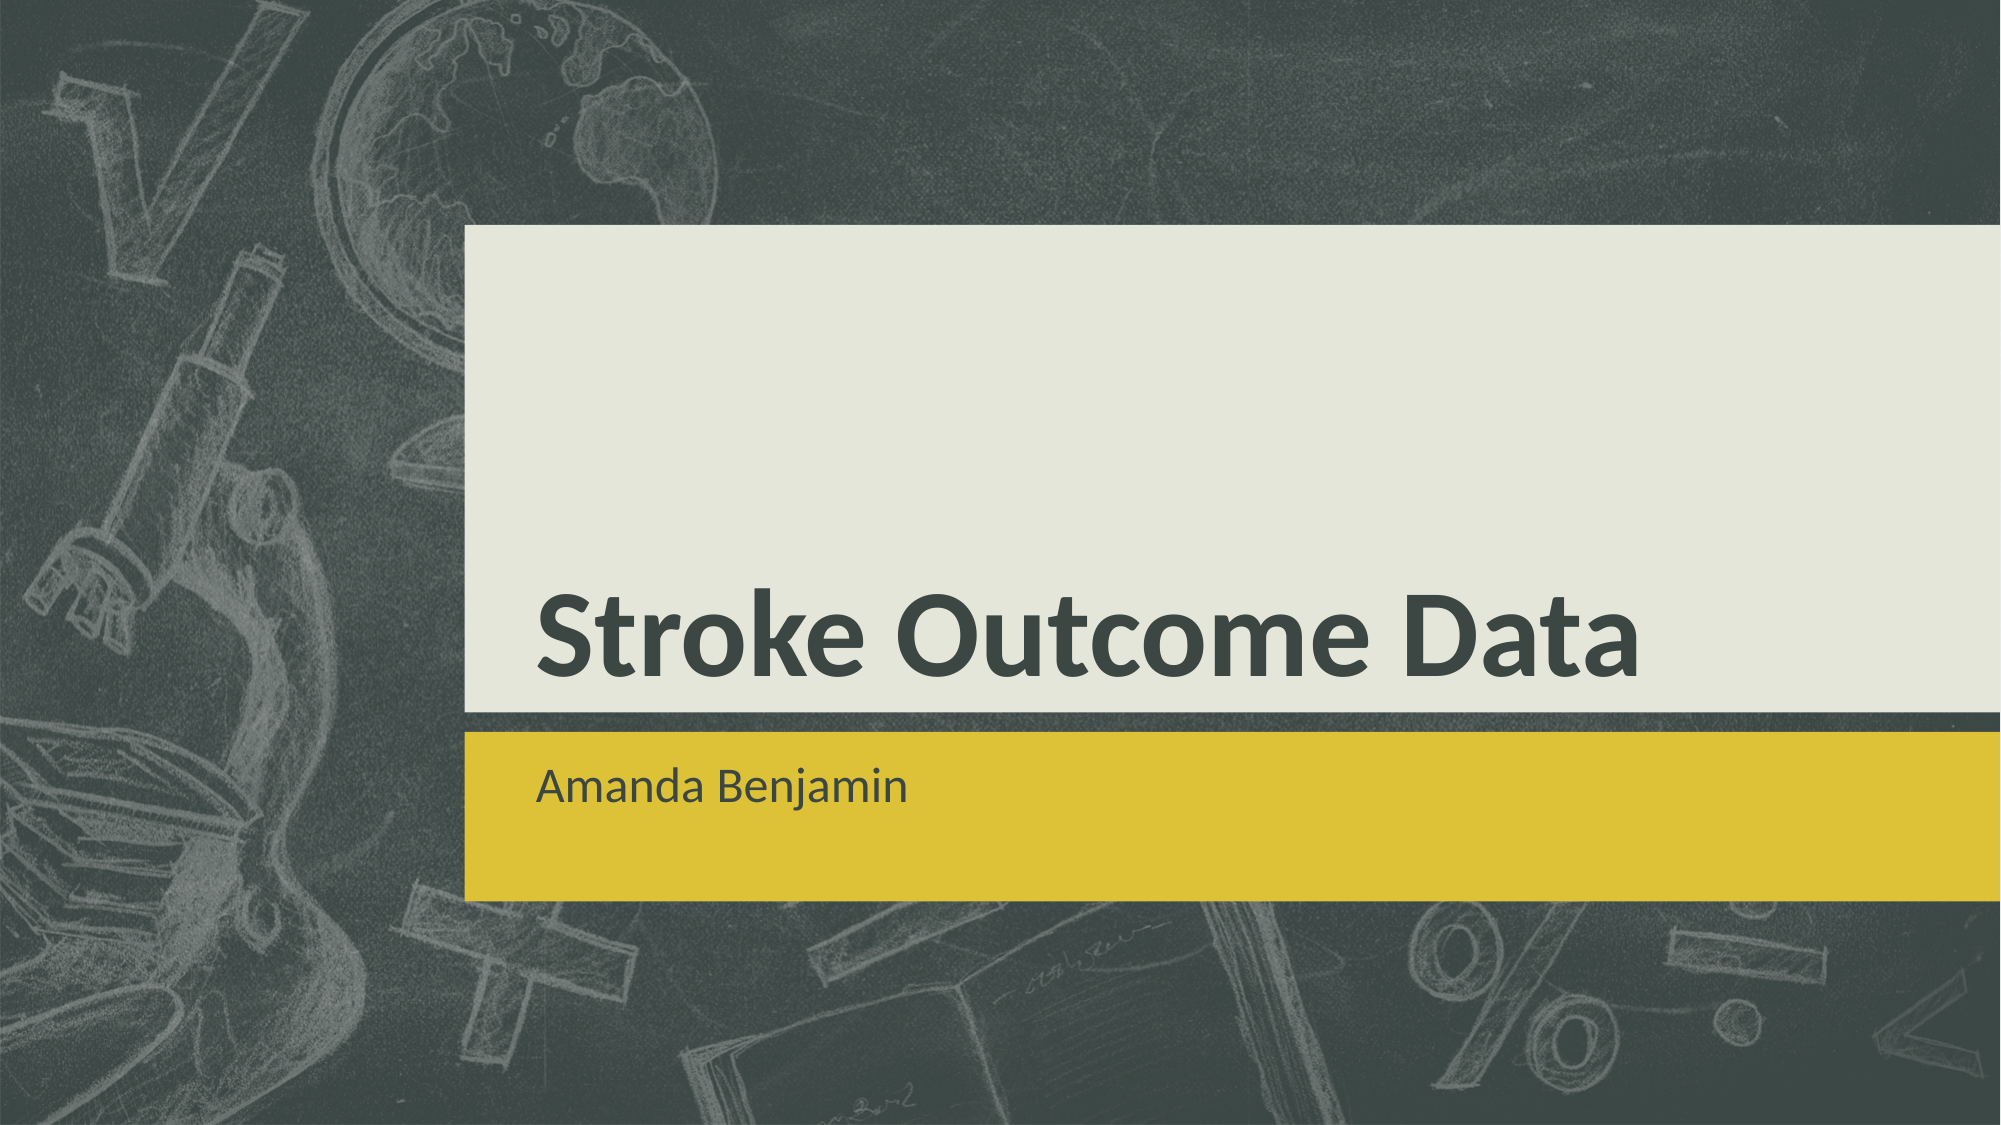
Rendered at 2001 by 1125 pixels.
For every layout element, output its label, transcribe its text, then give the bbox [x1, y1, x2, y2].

picture [0, 0, 2001, 1125]
title Stroke Outcome Data [520, 318, 1916, 711]
subtitle Amanda Benjamin [520, 744, 1916, 887]
